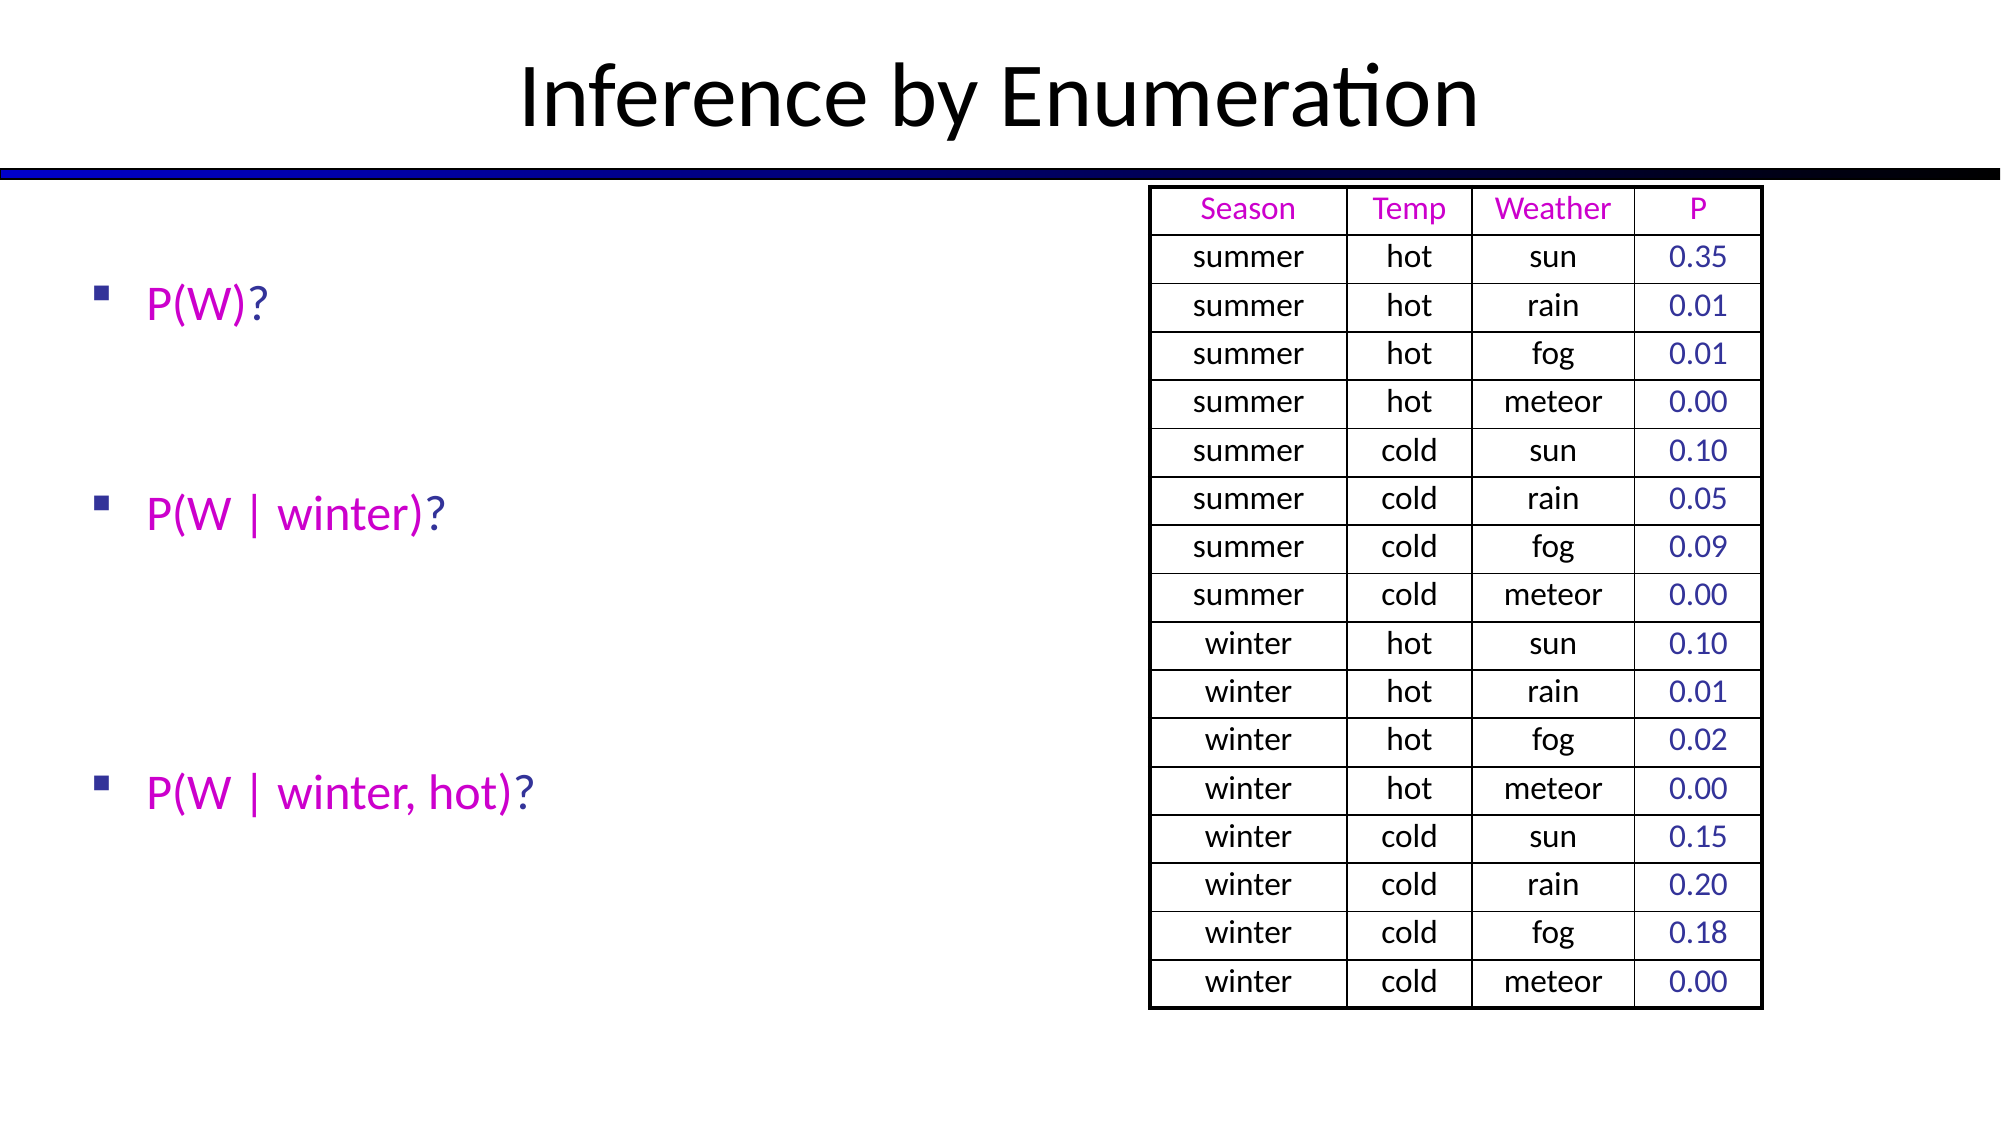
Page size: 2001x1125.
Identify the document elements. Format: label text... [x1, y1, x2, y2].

table_cell cold [1348, 816, 1471, 862]
table_cell winter [1152, 671, 1346, 717]
table_cell sun [1473, 429, 1634, 476]
table_cell 0.15 [1635, 816, 1760, 862]
table_cell meteor [1473, 574, 1634, 621]
table_cell winter [1152, 961, 1346, 1006]
table_cell 0.01 [1635, 333, 1760, 379]
table_cell sun [1473, 816, 1634, 862]
table_cell sun [1473, 236, 1634, 283]
table_cell hot [1348, 768, 1471, 814]
table_cell 0.00 [1635, 574, 1760, 621]
table_cell 0.01 [1635, 284, 1760, 331]
table_cell 0.10 [1635, 429, 1760, 476]
table_cell 0.10 [1635, 623, 1760, 669]
table_cell fog [1473, 719, 1634, 766]
table_cell winter [1152, 816, 1346, 862]
table_cell winter [1152, 623, 1346, 669]
table_cell cold [1348, 526, 1471, 573]
table_cell cold [1348, 864, 1471, 911]
list P(W)? P(W | winter)? P(W | winter, hot)? [74, 262, 738, 1006]
table_cell sun [1473, 623, 1634, 669]
table_cell meteor [1473, 768, 1634, 814]
table_cell rain [1473, 478, 1634, 524]
table_cell 0.20 [1635, 864, 1760, 911]
table_cell hot [1348, 671, 1471, 717]
table_cell summer [1152, 236, 1346, 283]
table_cell rain [1473, 864, 1634, 911]
table_cell 0.00 [1635, 768, 1760, 814]
table_cell fog [1473, 526, 1634, 573]
table_header P [1635, 189, 1760, 234]
table_cell meteor [1473, 381, 1634, 428]
table_cell rain [1473, 671, 1634, 717]
table_cell hot [1348, 333, 1471, 379]
table_cell cold [1348, 478, 1471, 524]
table_cell 0.01 [1635, 671, 1760, 717]
table_cell 0.02 [1635, 719, 1760, 766]
title Inference by Enumeration [0, 0, 2000, 184]
table_cell 0.00 [1635, 381, 1760, 428]
table_cell summer [1152, 381, 1346, 428]
table_cell 0.00 [1635, 961, 1760, 1006]
table_cell 0.09 [1635, 526, 1760, 573]
table_cell summer [1152, 478, 1346, 524]
table_cell cold [1348, 961, 1471, 1006]
table_cell hot [1348, 284, 1471, 331]
table_cell winter [1152, 768, 1346, 814]
table_cell meteor [1473, 961, 1634, 1006]
table_cell fog [1473, 912, 1634, 959]
table_cell winter [1152, 912, 1346, 959]
table_cell summer [1152, 574, 1346, 621]
table_cell hot [1348, 719, 1471, 766]
table_cell winter [1152, 864, 1346, 911]
table_cell hot [1348, 236, 1471, 283]
table_cell fog [1473, 333, 1634, 379]
table_cell summer [1152, 526, 1346, 573]
table_cell winter [1152, 719, 1346, 766]
table_cell 0.35 [1635, 236, 1760, 283]
table_cell 0.18 [1635, 912, 1760, 959]
table_cell summer [1152, 284, 1346, 331]
table_cell rain [1473, 284, 1634, 331]
table_cell cold [1348, 912, 1471, 959]
table_cell summer [1152, 429, 1346, 476]
table_header Season [1152, 189, 1346, 234]
table_cell cold [1348, 429, 1471, 476]
table_cell summer [1152, 333, 1346, 379]
table_cell hot [1348, 381, 1471, 428]
table_cell 0.05 [1635, 478, 1760, 524]
table_cell hot [1348, 623, 1471, 669]
table_cell cold [1348, 574, 1471, 621]
table_header Weather [1473, 189, 1634, 234]
table_header Temp [1348, 189, 1471, 234]
